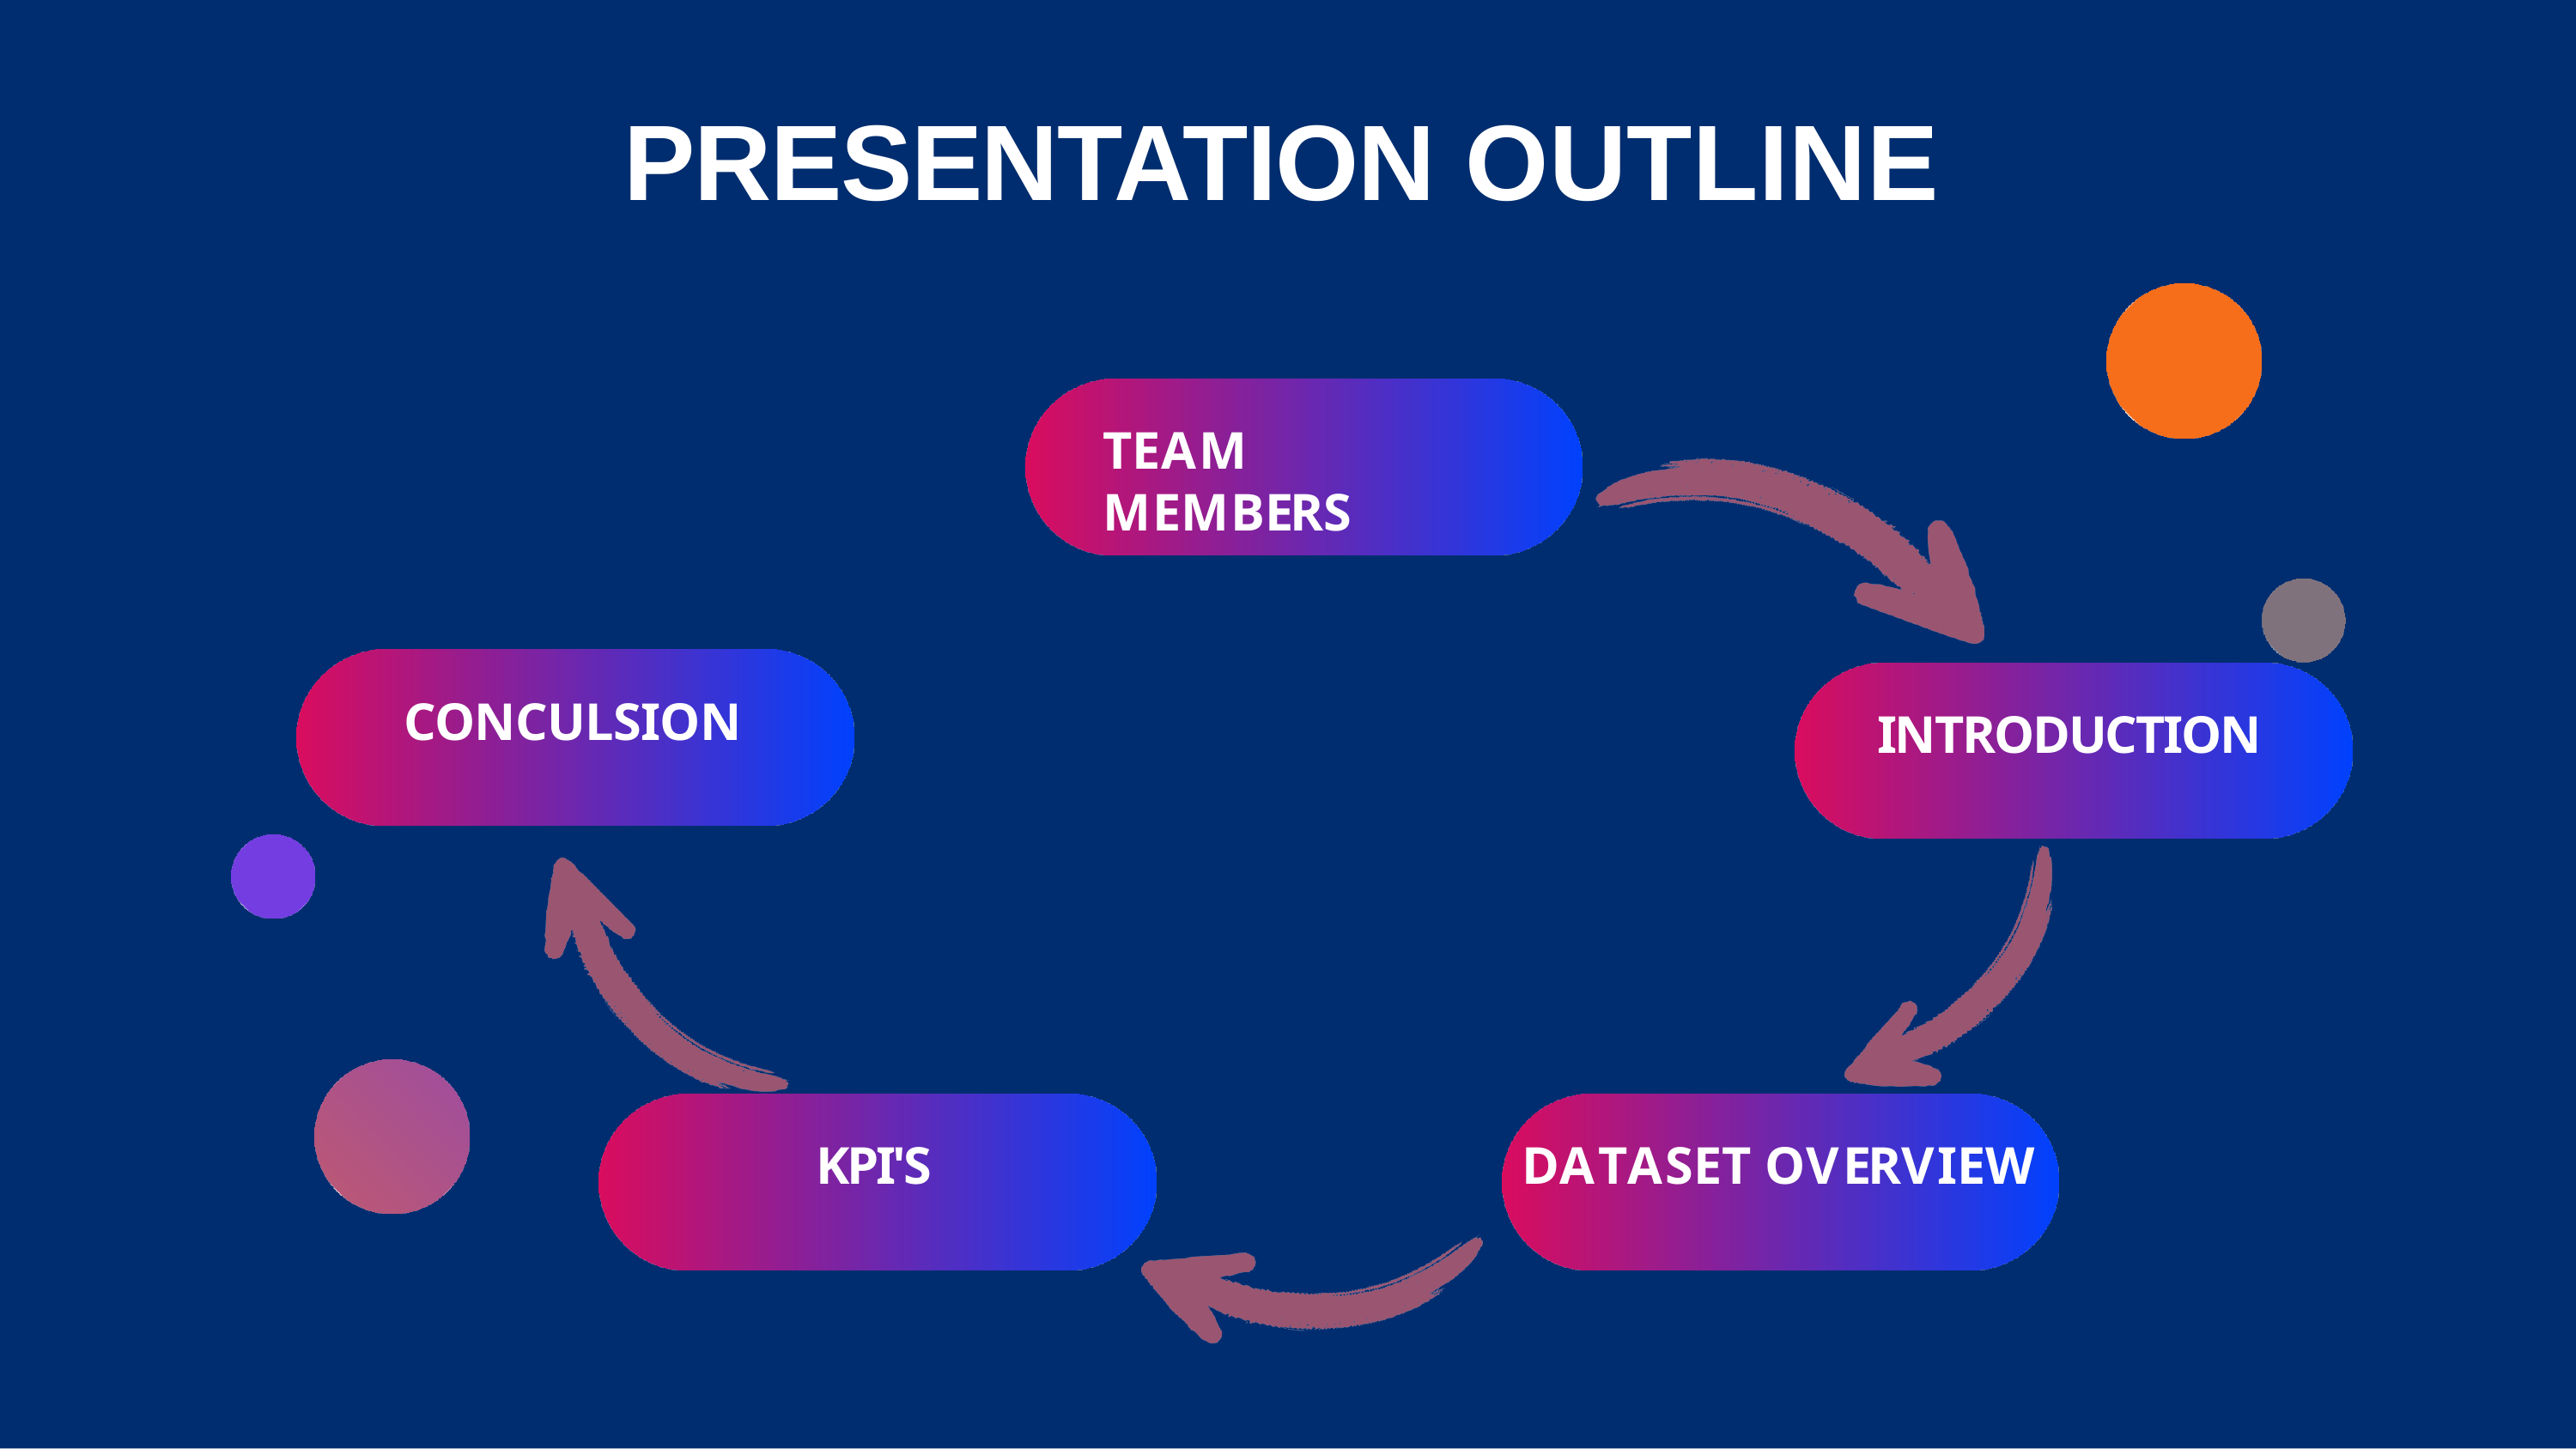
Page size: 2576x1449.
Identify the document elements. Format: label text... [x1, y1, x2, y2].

picture [1501, 1094, 2060, 1270]
picture [231, 834, 315, 919]
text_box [544, 858, 1484, 1343]
picture [1024, 379, 1583, 555]
picture [314, 1058, 470, 1215]
picture [1844, 845, 2052, 1088]
title PRESENTATION OUTLINE [622, 91, 1954, 336]
text_box [0, 0, 2576, 1449]
picture [2106, 283, 2262, 439]
picture [1595, 458, 2353, 840]
picture [295, 649, 854, 826]
